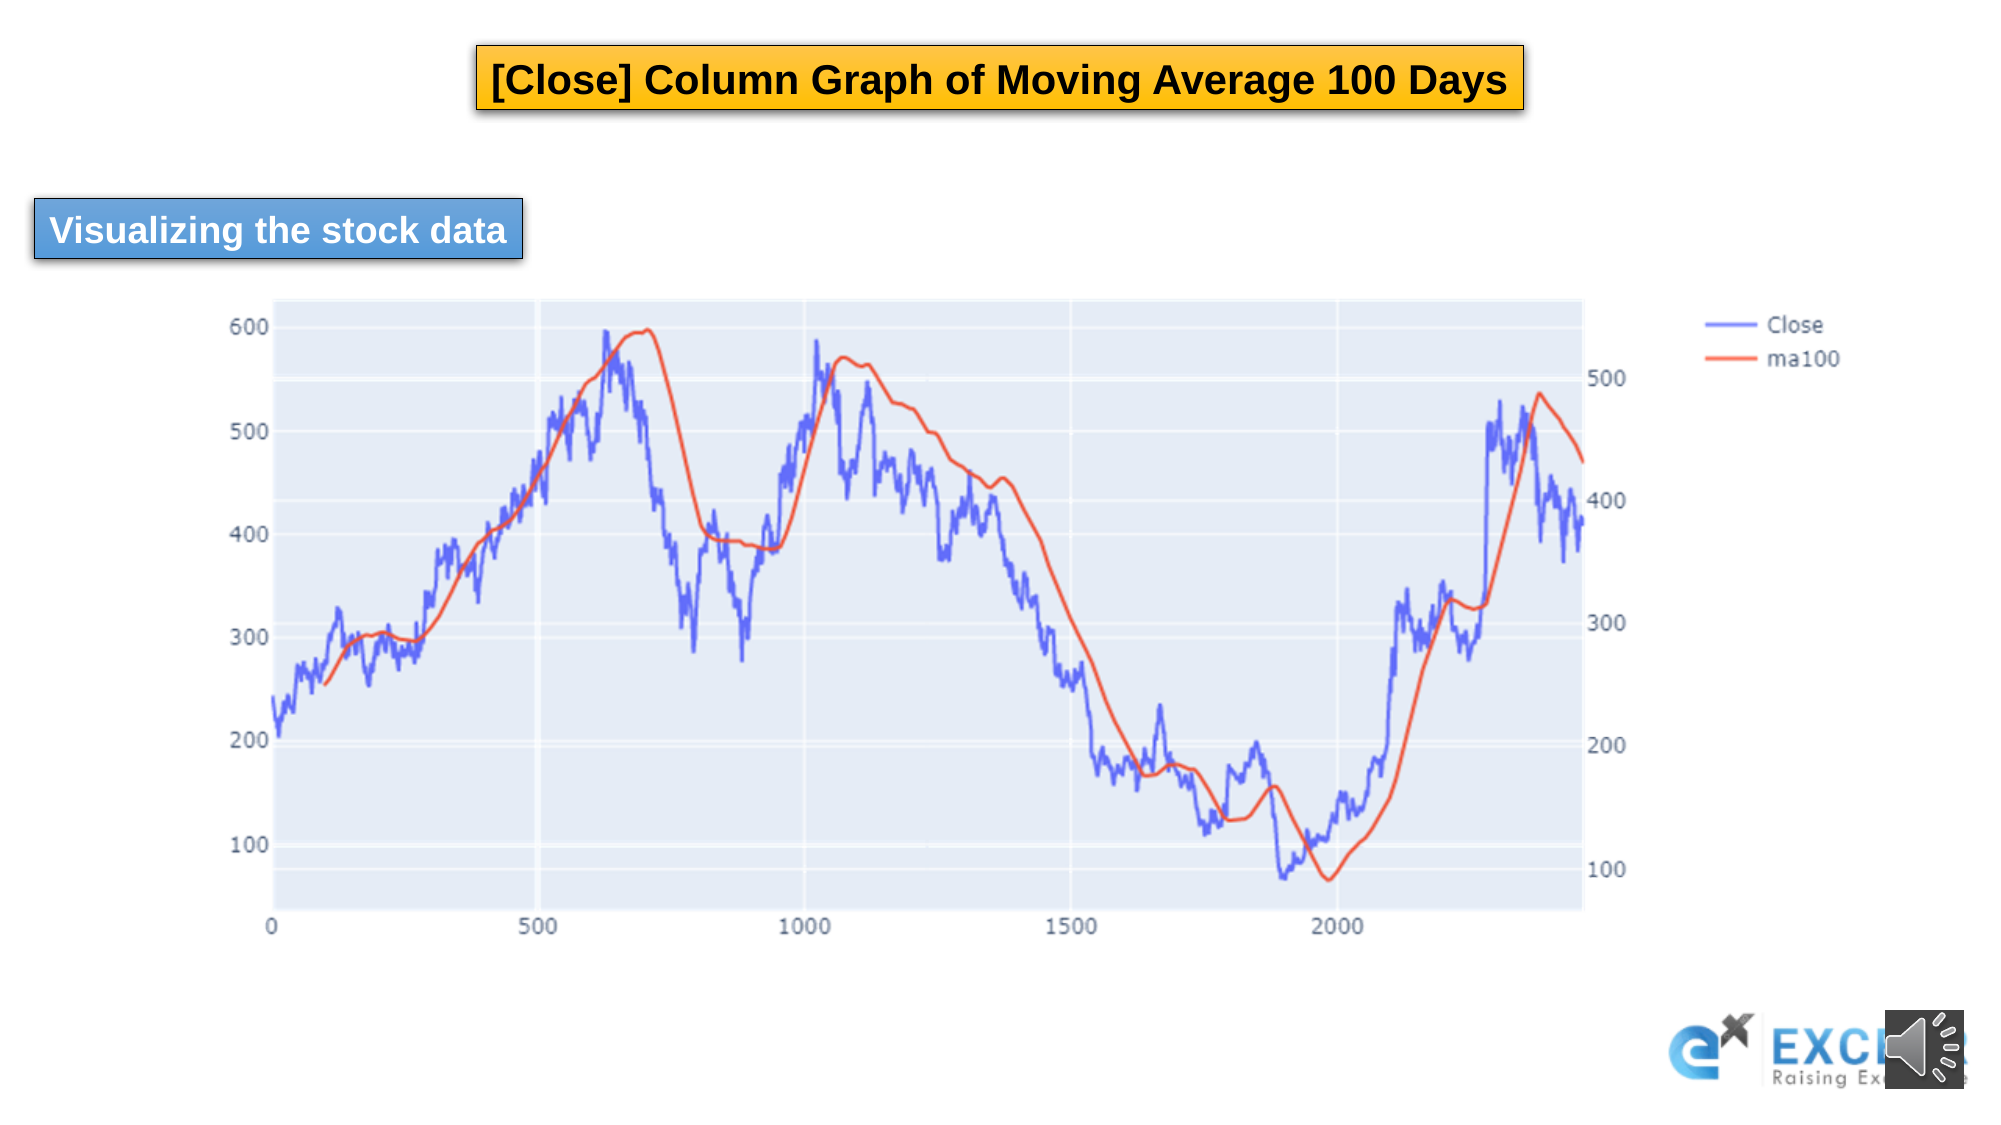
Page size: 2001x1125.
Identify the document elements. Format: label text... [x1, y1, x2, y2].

text_box Visualizing the stock data [34, 198, 130, 259]
text_box [Close] Column Graph of Moving Average 100 Days [476, 45, 1524, 110]
picture [130, 122, 2000, 1125]
